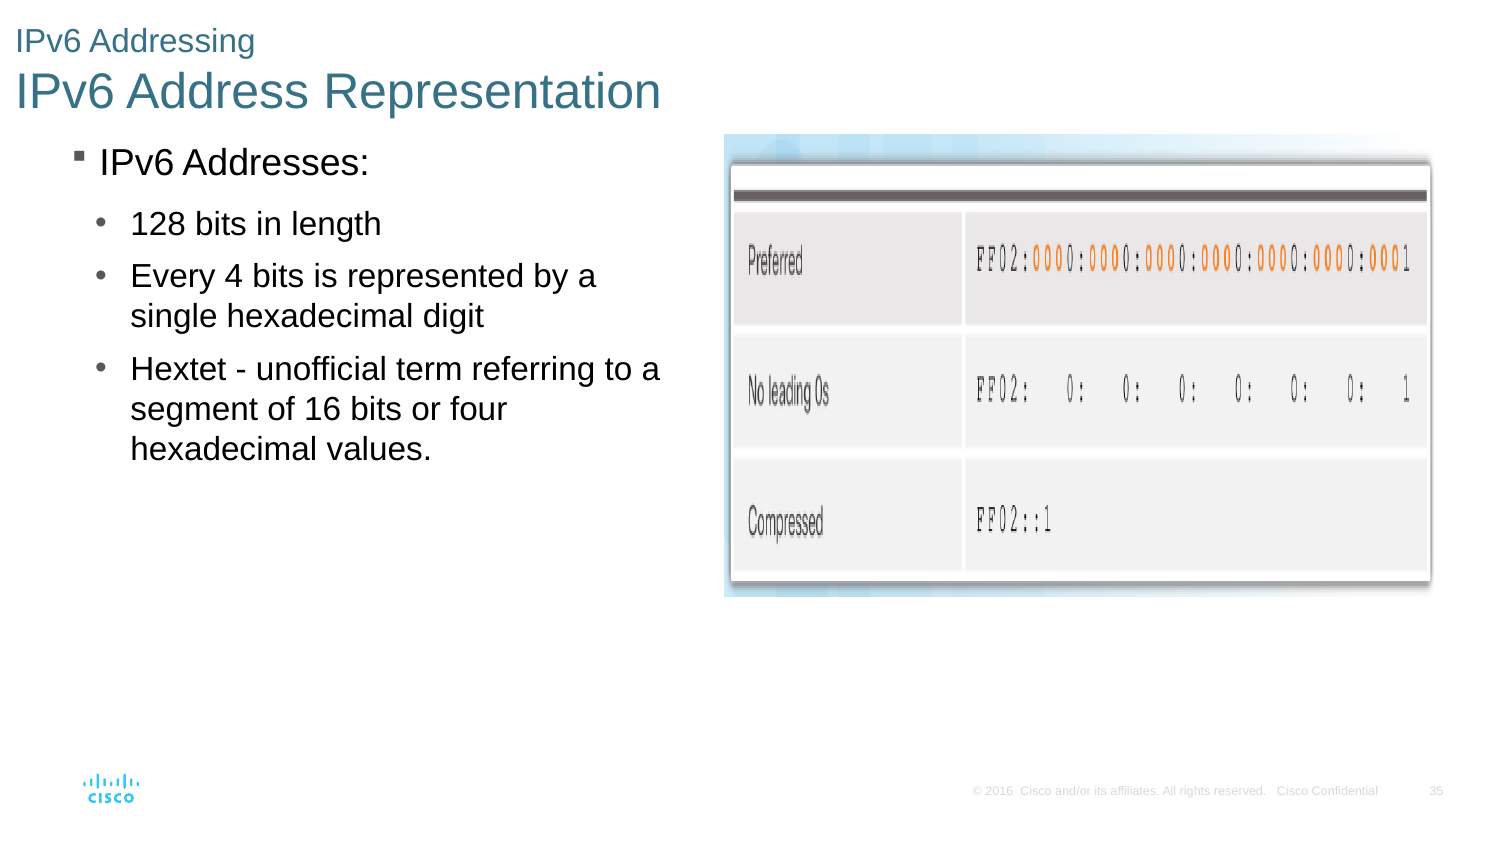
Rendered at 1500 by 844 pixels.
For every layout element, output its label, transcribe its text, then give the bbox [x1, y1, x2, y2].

list IPv6 Addresses: 128 bits in length Every 4 bits is represented by a single hexadecimal digit Hextet - unofficial term referring to a segment of 16 bits or four hexadecimal values. [56, 131, 699, 789]
picture [724, 133, 1442, 598]
title IPv6 Addressing IPv6 Address Representation [0, 6, 1500, 131]
